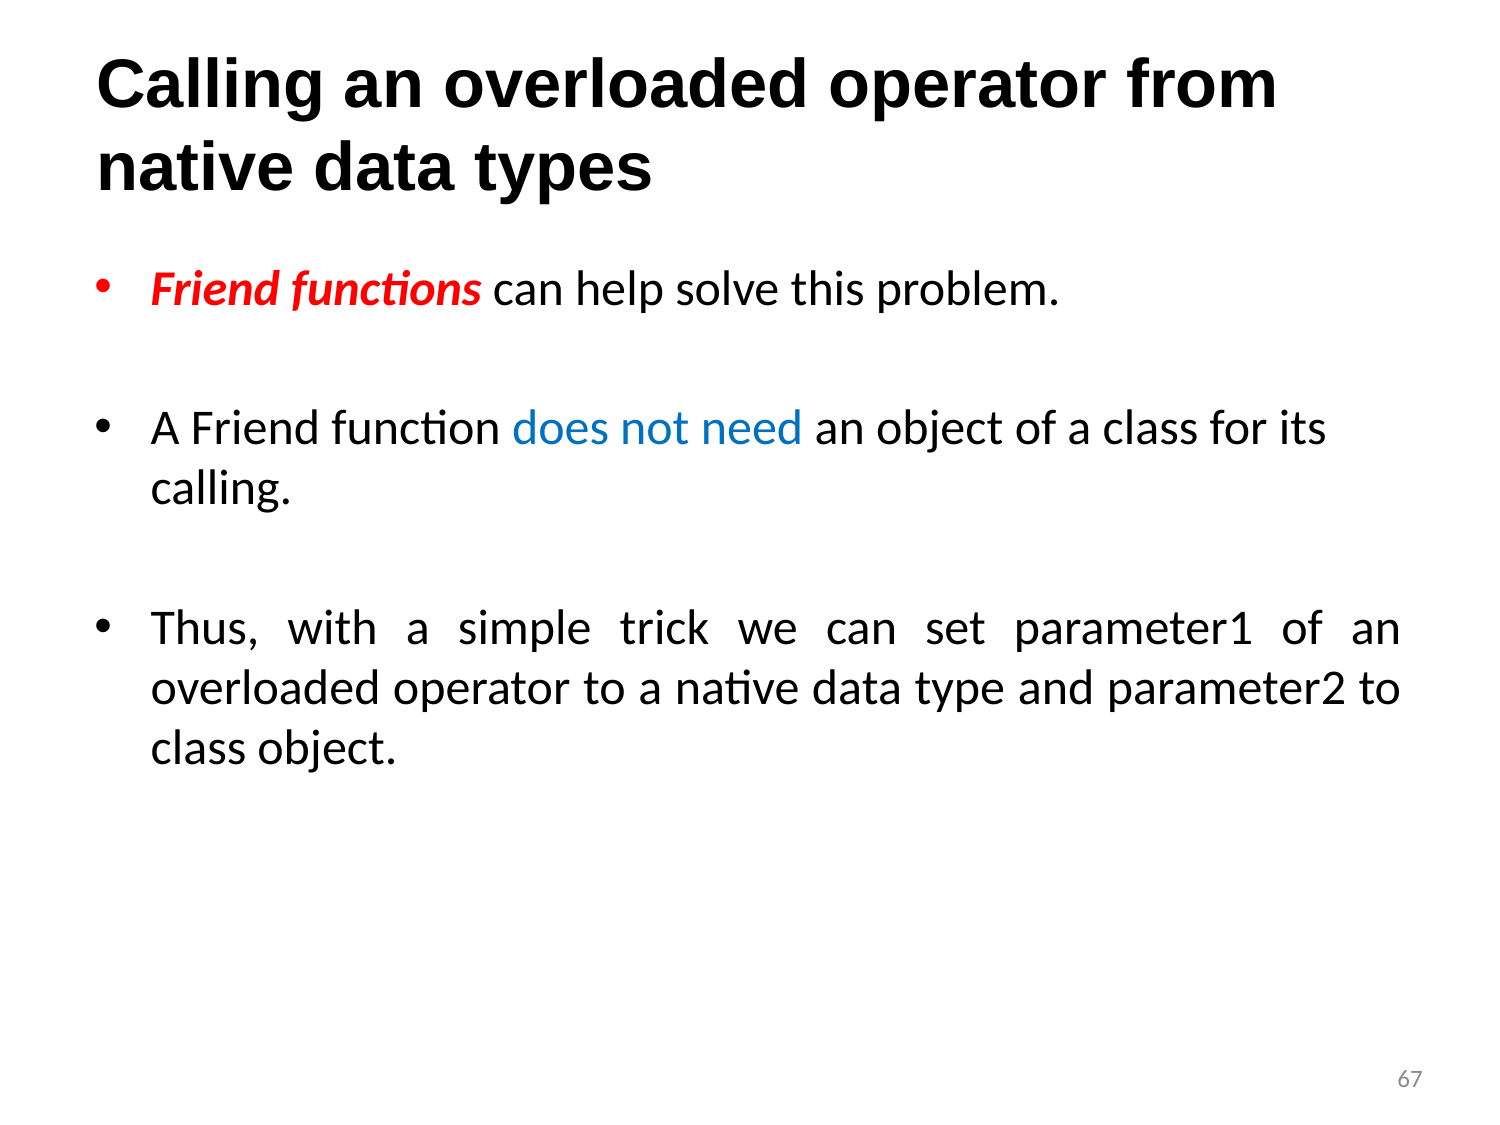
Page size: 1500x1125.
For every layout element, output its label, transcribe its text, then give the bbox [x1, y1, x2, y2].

slide_number 67 [1087, 1047, 1438, 1108]
list Friend functions can help solve this problem. A Friend function does not need an object of a class for its calling. Thus, with a simple trick we can set parameter1 of an overloaded operator to a native data type and parameter2 to class object. [79, 247, 1417, 1043]
title Calling an overloaded operator from native data types [81, 53, 1419, 190]
